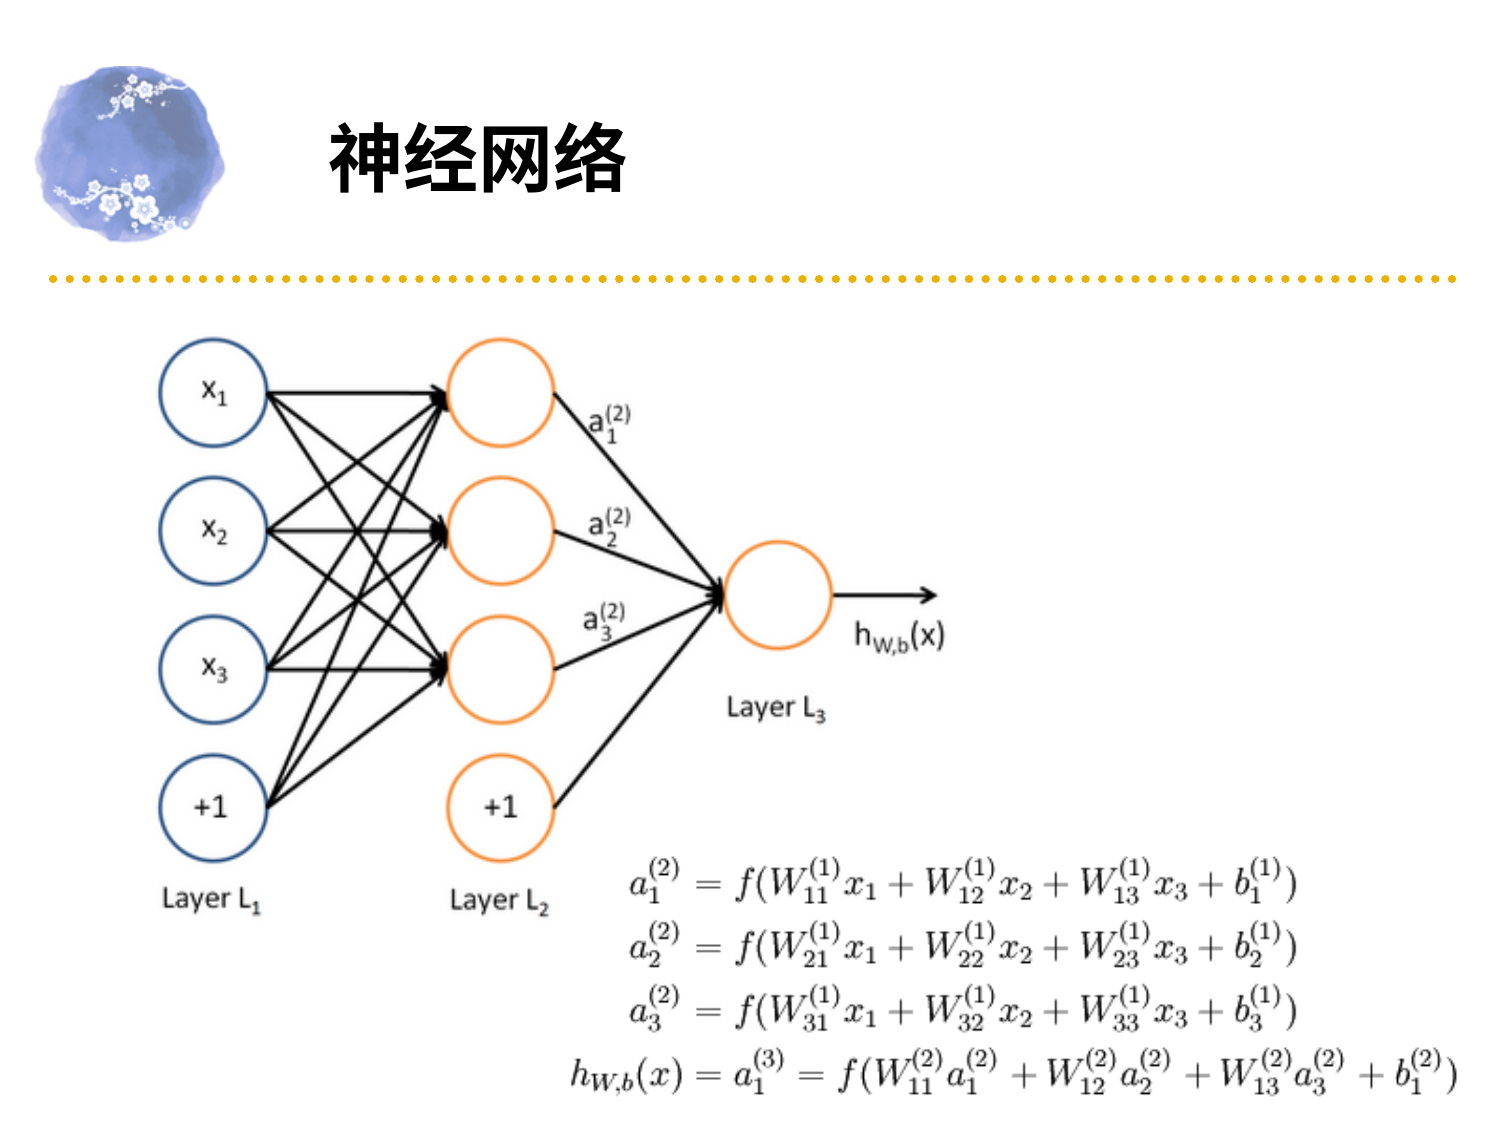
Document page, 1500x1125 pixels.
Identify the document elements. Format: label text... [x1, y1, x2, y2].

picture [29, 66, 232, 248]
title 神经网络 [265, 115, 692, 199]
picture [568, 829, 1468, 1121]
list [136, 331, 975, 923]
